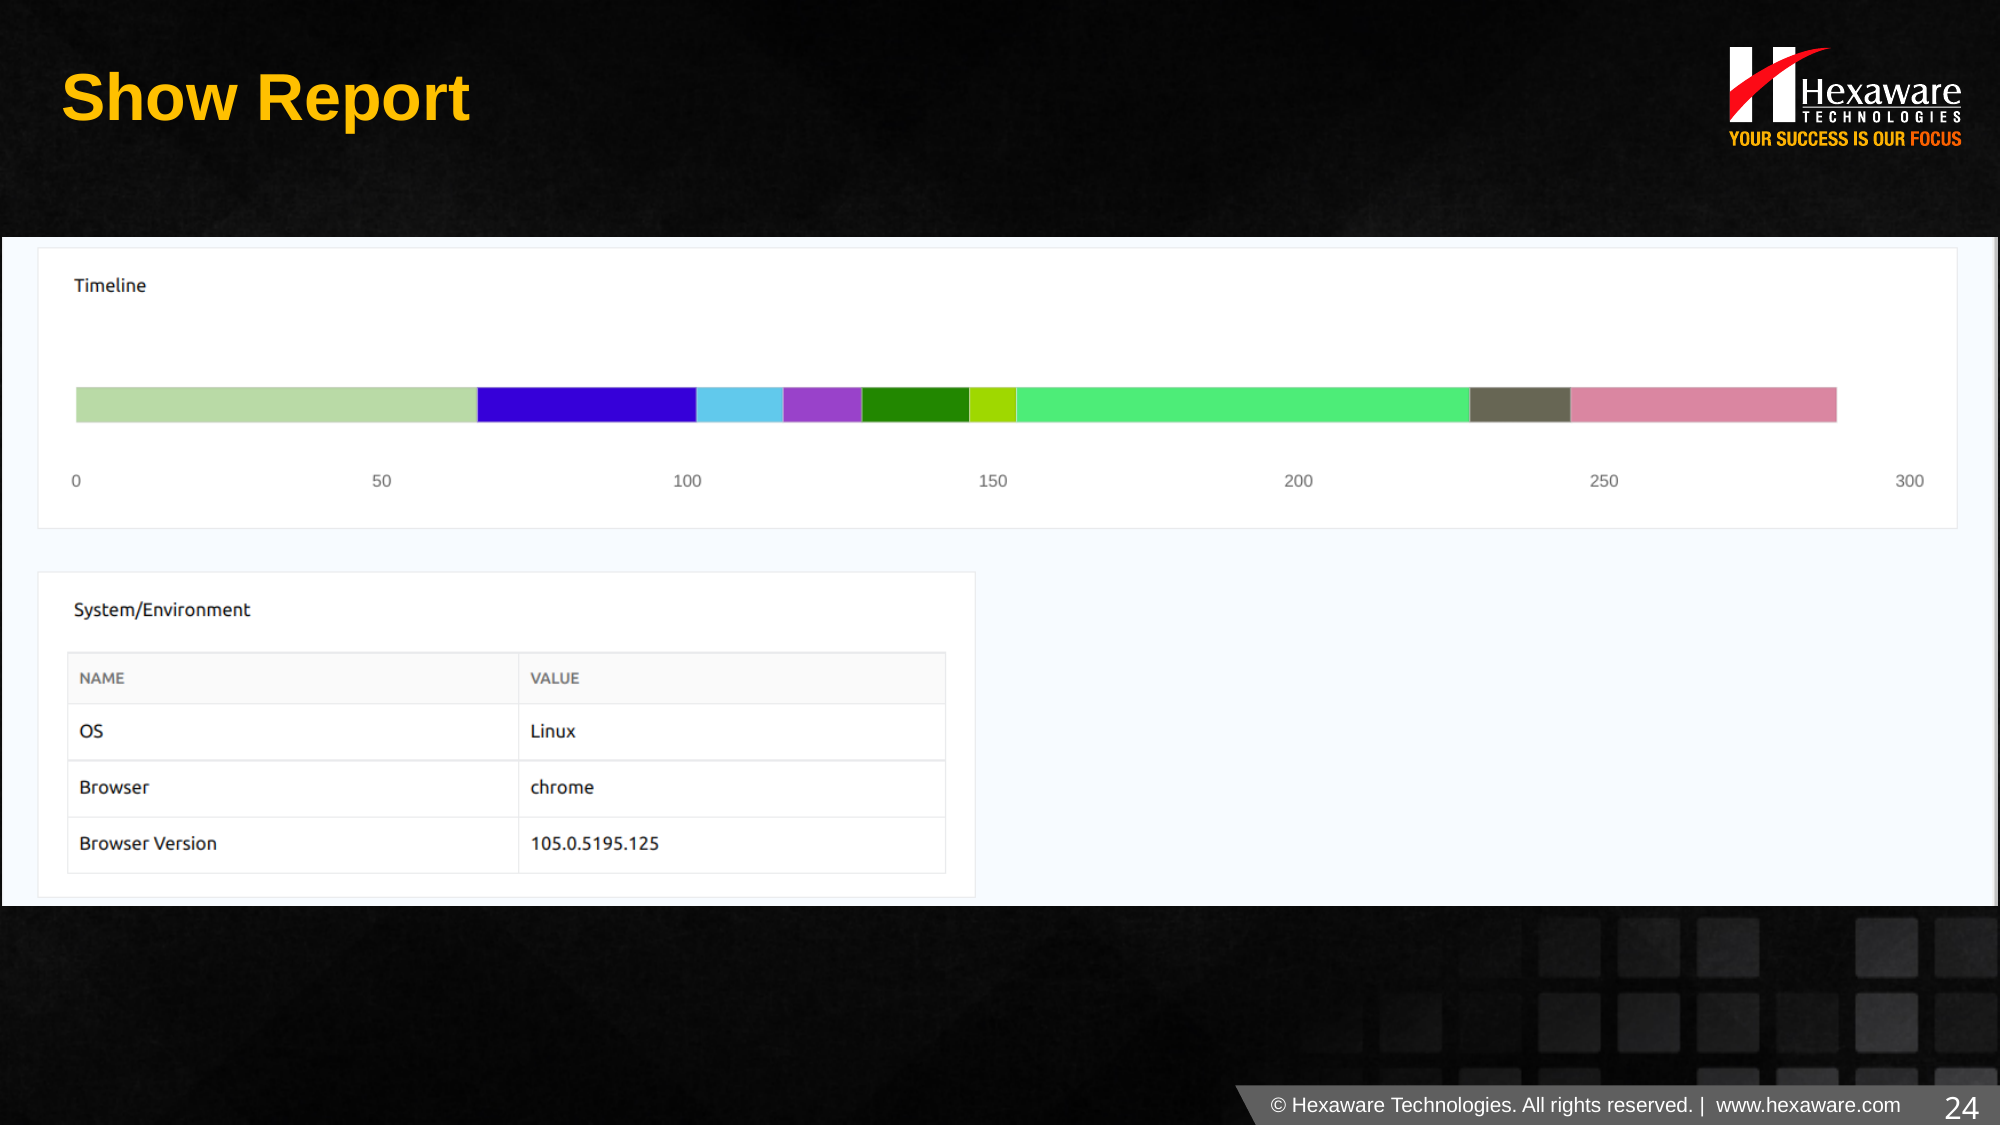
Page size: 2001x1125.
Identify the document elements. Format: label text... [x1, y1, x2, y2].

picture [0, 0, 2000, 1125]
title Show Report [50, 43, 1500, 144]
